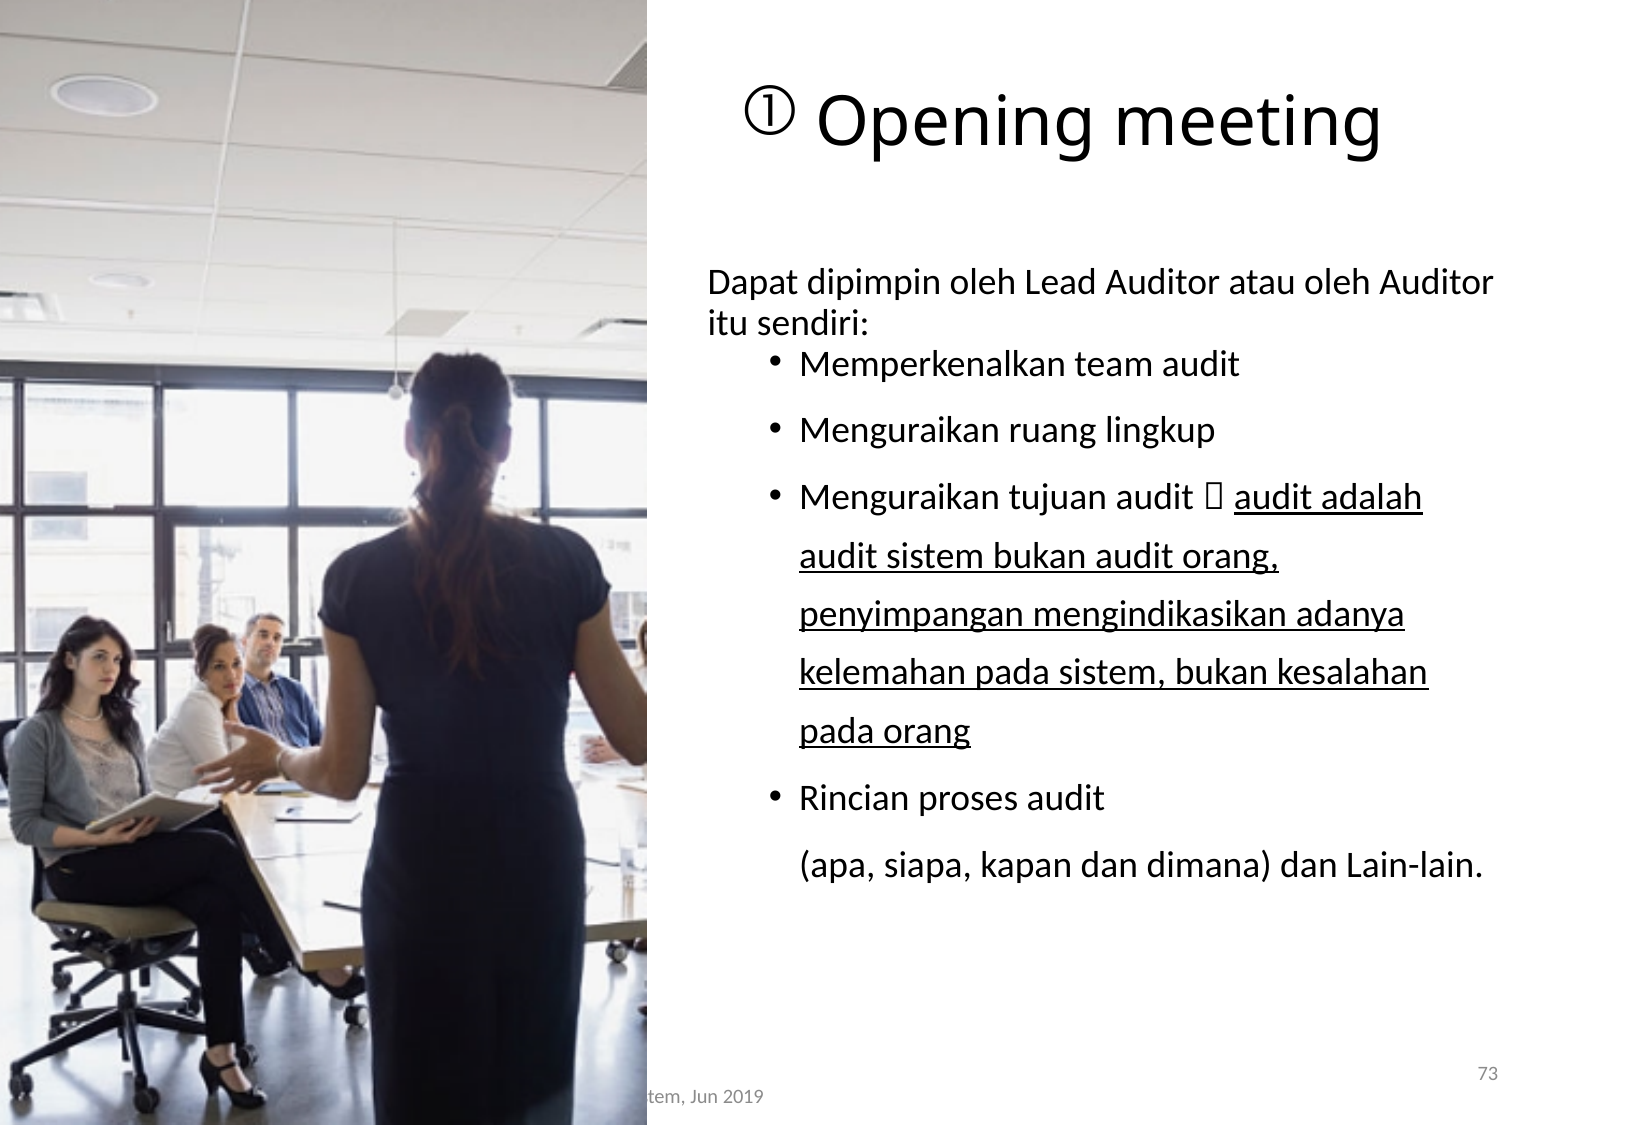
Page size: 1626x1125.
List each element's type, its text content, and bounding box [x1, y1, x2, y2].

footer Audit integrasi IATF, ISO 14001& ISO 45001 1/rev 00© Copyright Sentral Sistem, Jun 2019 [647, 1065, 789, 1125]
list Dapat dipimpin oleh Lead Auditor atau oleh Auditor itu sendiri: Memperkenalkan team audit Menguraikan ruang lingkup Menguraikan tujuan audit  audit adalah audit sistem bukan audit orang, penyimpangan mengindikasikan adanya kelemahan pada sistem, bukan kesalahan pada orang Rincian proses audit (apa, siapa, kapan dan dimana) dan Lain-lain. [692, 254, 1514, 1023]
title Opening meeting [647, 78, 1573, 169]
slide_number 73 [1147, 1042, 1514, 1103]
picture [0, 0, 647, 1125]
